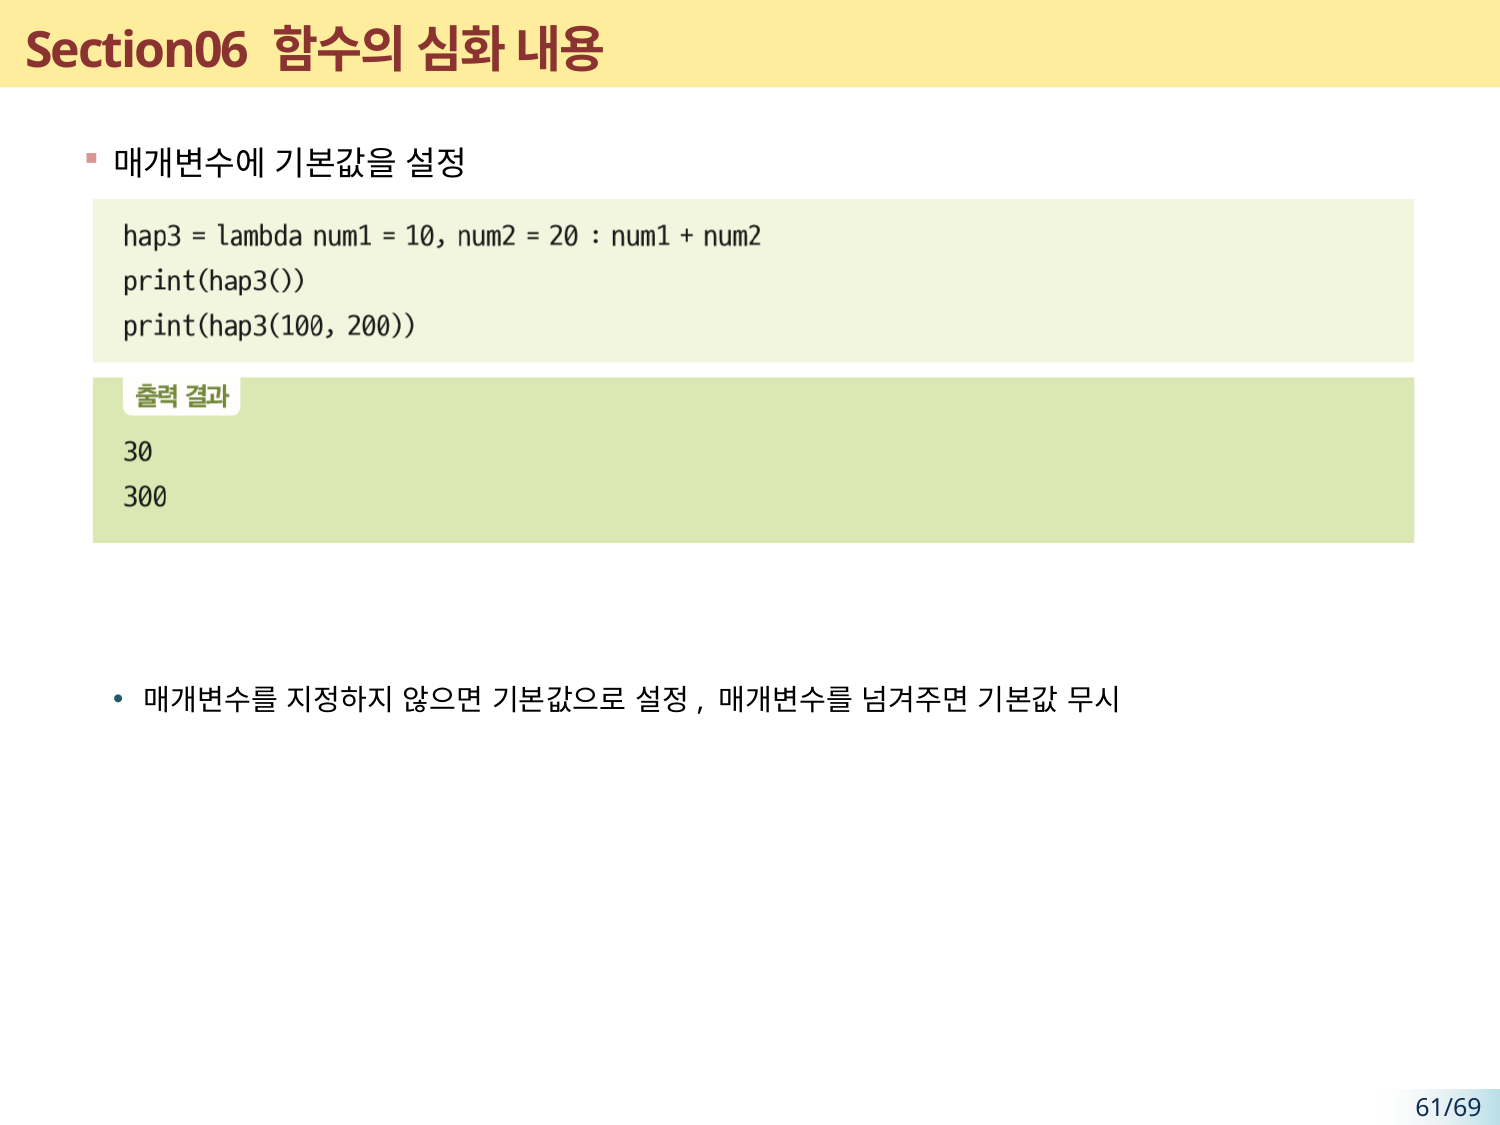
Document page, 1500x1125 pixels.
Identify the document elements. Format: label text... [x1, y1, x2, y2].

picture [92, 199, 1415, 544]
title Section06 함수의 심화 내용 [10, 8, 1288, 87]
list 매개변수에 기본값을 설정 매개변수를 지정하지 않으면 기본값으로 설정, 매개변수를 넘겨주면 기본값 무시 [10, 126, 1481, 1057]
